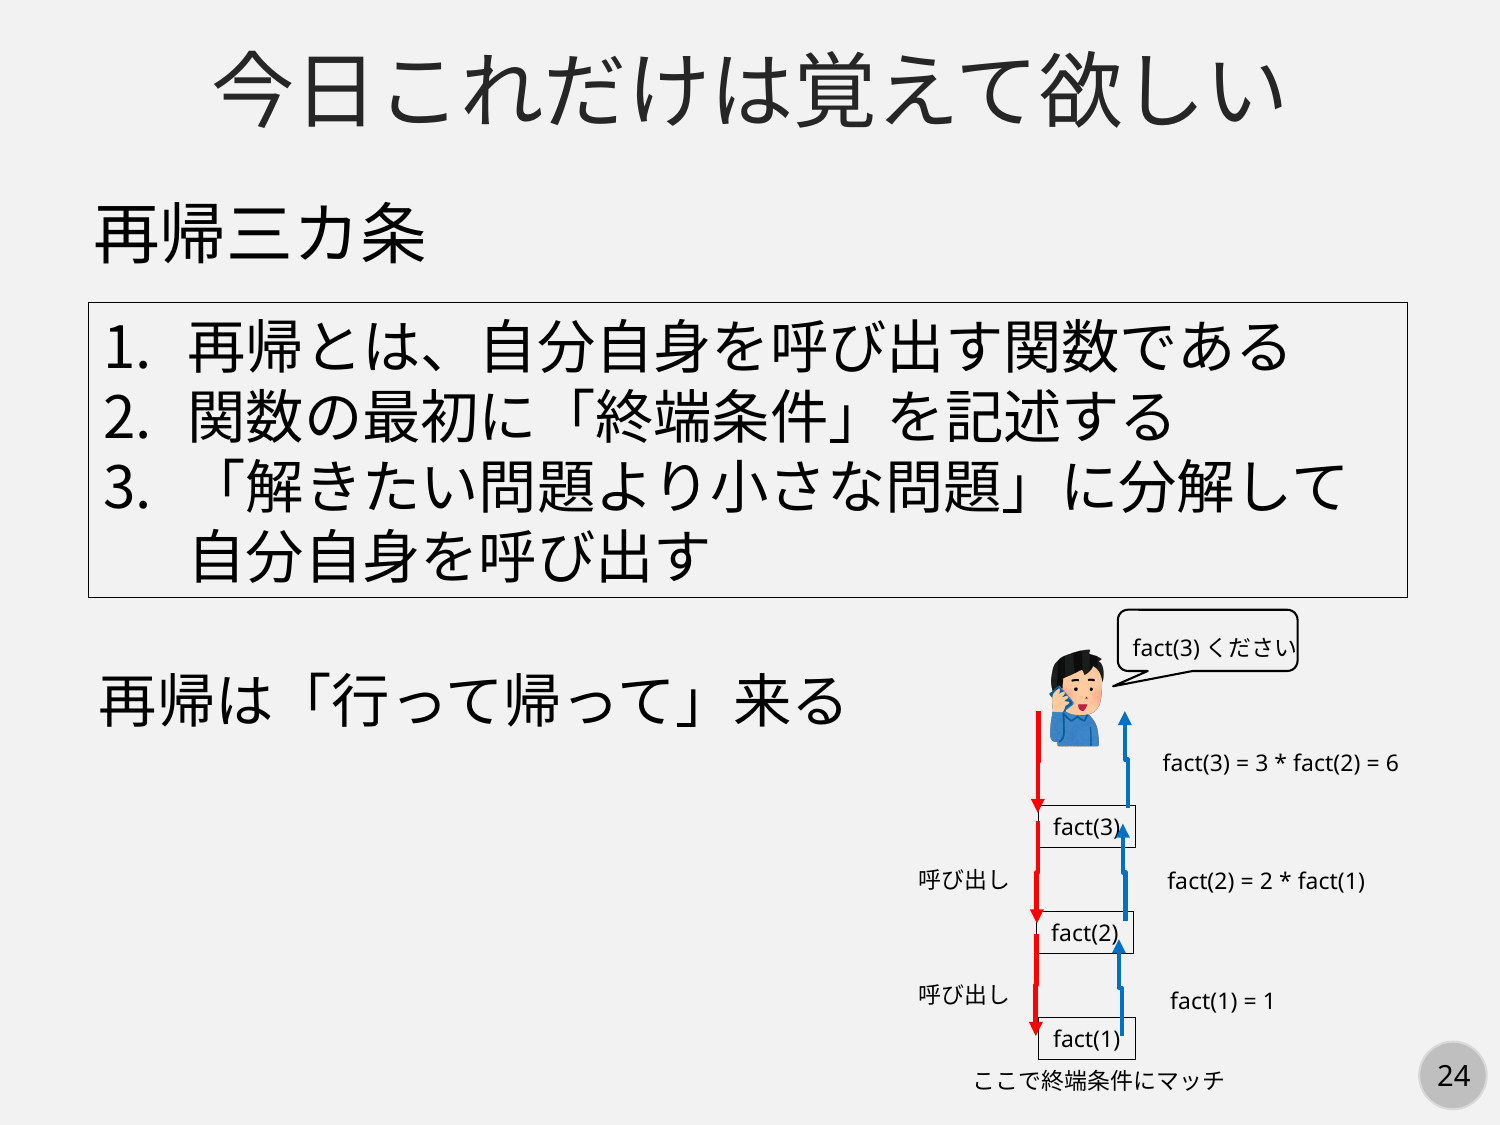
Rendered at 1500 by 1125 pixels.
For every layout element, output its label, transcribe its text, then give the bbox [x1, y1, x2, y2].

text_box 再帰三カ条 [78, 184, 442, 280]
list 今日これだけは覚えて欲しい [0, 31, 1500, 155]
text_box 再帰とは、自分自身を呼び出す関数である 関数の最初に「終端条件」を記述する 「解きたい問題より小さな問題」に分解して自分自身を呼び出す [88, 302, 1408, 598]
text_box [903, 609, 1405, 1103]
text_box 再帰は「行って帰って」来る [84, 656, 866, 742]
